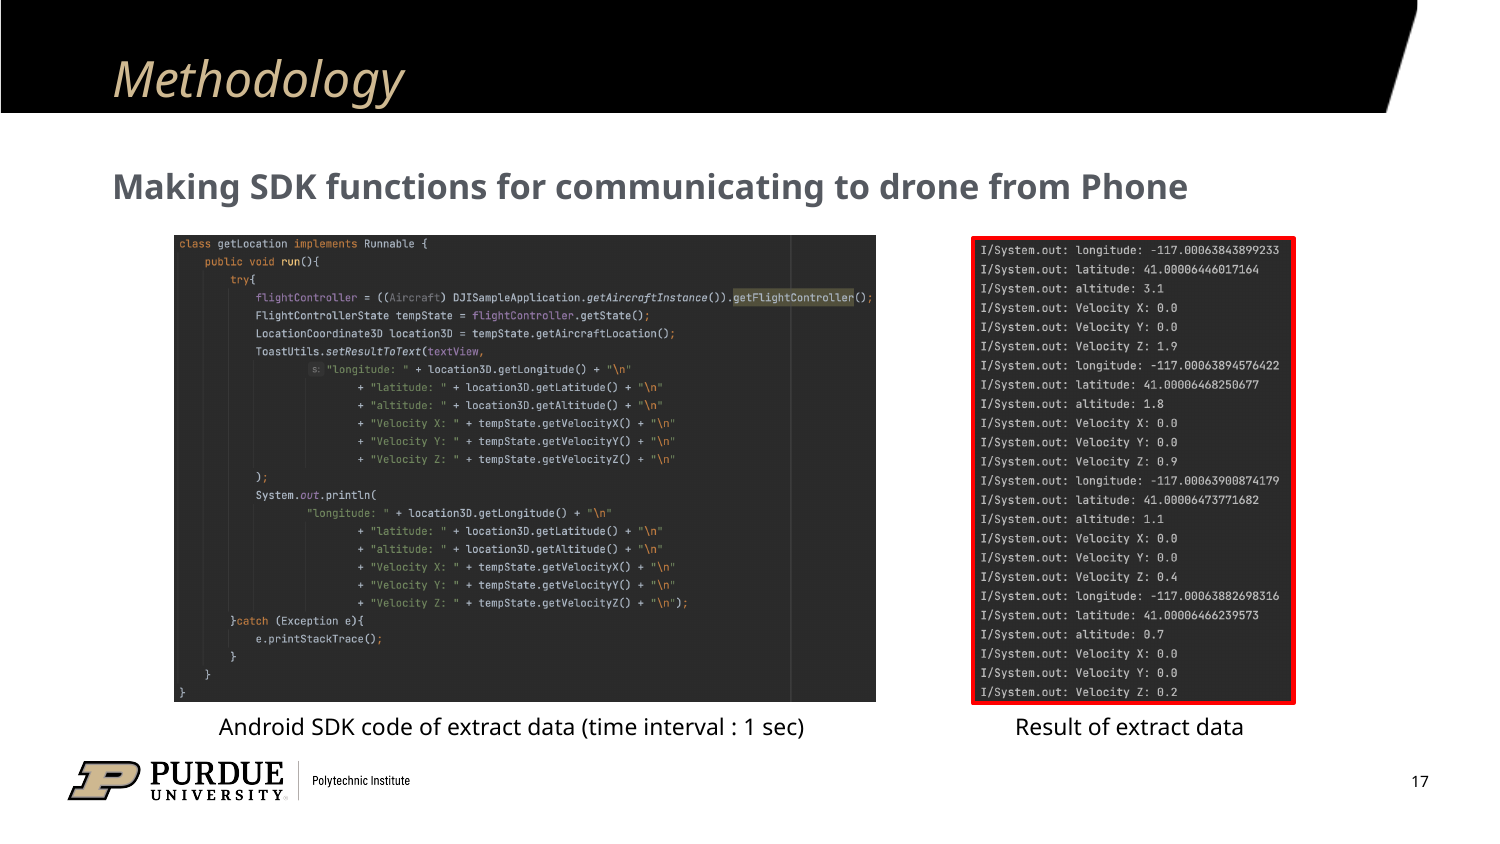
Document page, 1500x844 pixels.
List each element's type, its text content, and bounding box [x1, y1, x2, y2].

subtitle Making SDK functions for communicating to drone from Phone [112, 165, 1391, 208]
text_box Android SDK code of extract data (time interval : 1 sec) [148, 691, 876, 748]
title Methodology [109, 51, 1393, 112]
picture [974, 240, 1292, 702]
picture [67, 759, 478, 803]
text_box Result of extract data [984, 702, 1276, 748]
picture [174, 235, 876, 702]
slide_number 17 [1390, 760, 1451, 806]
